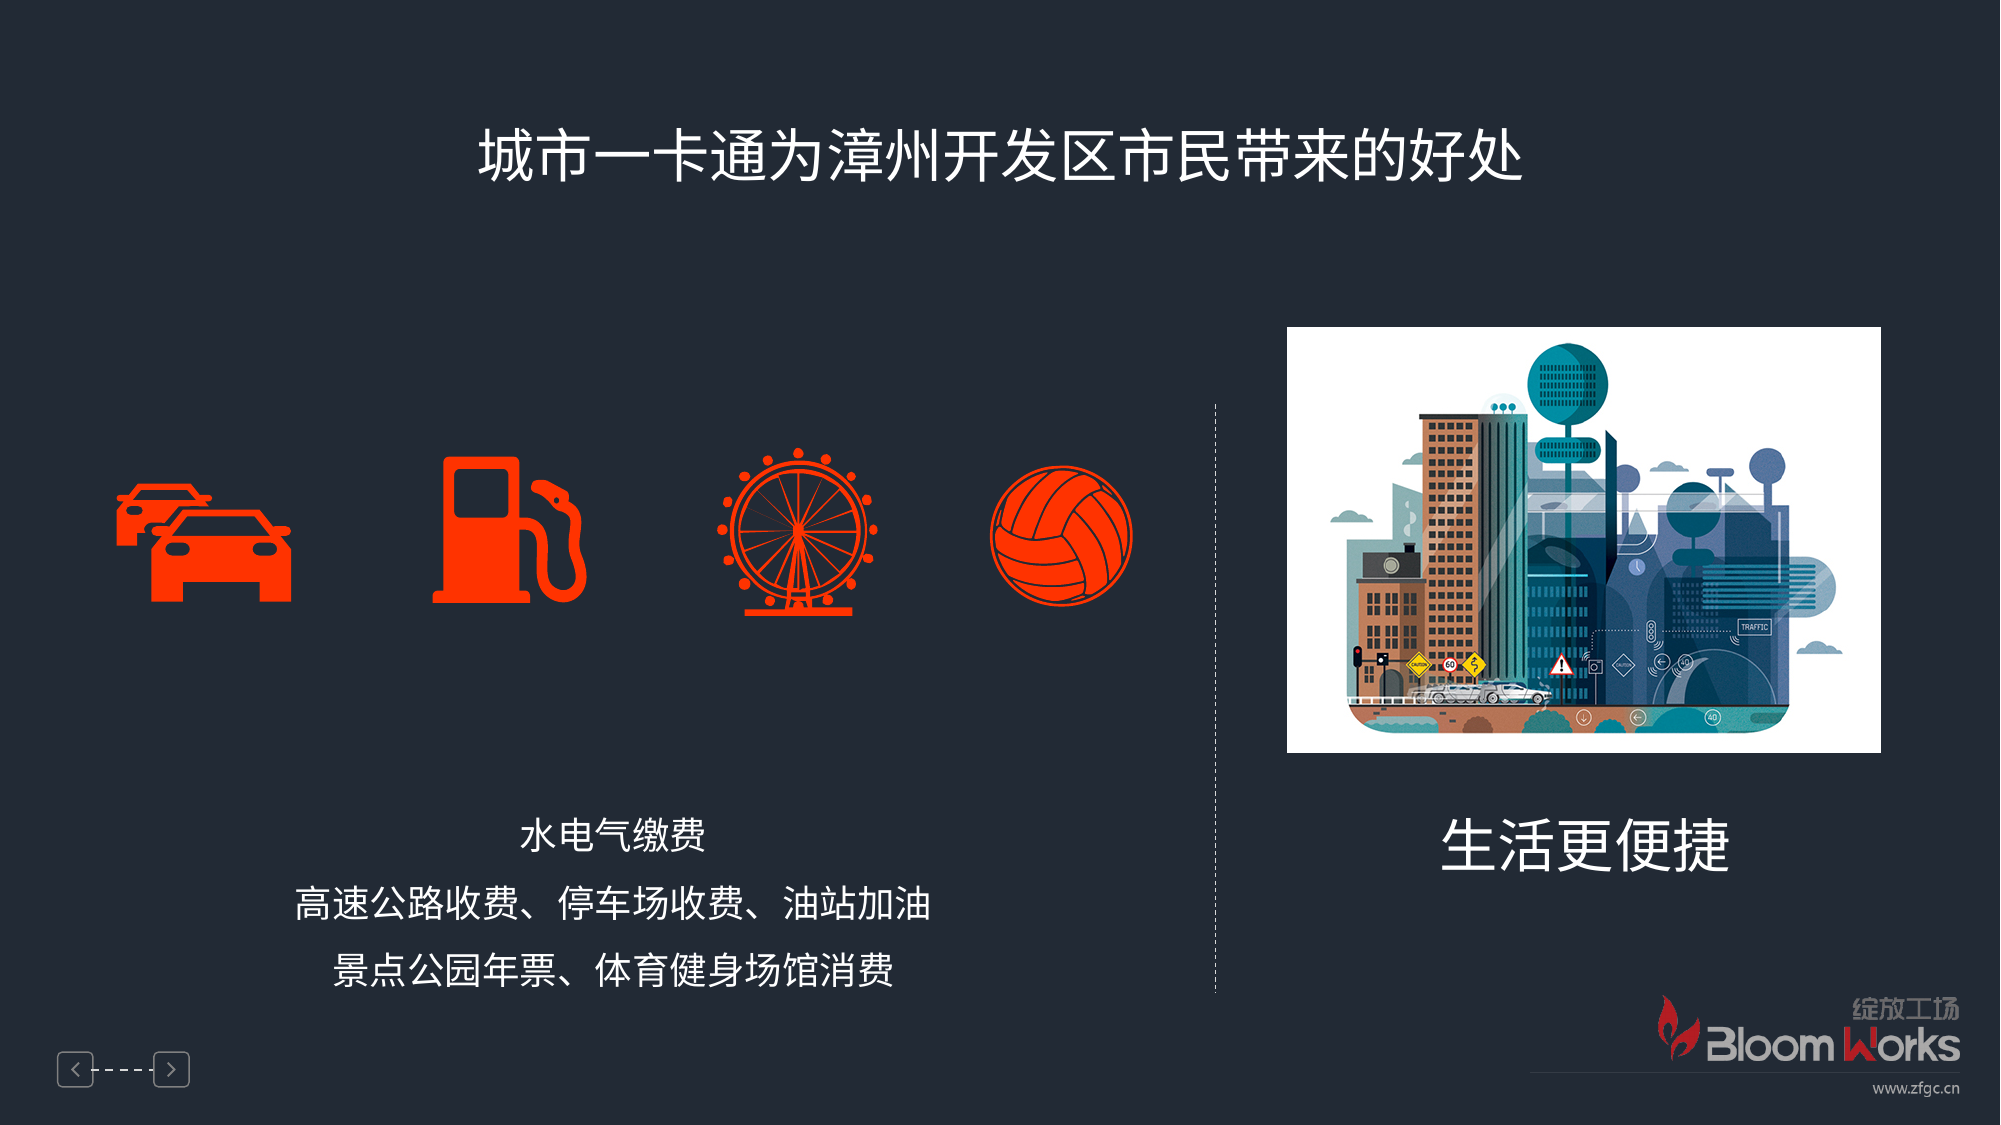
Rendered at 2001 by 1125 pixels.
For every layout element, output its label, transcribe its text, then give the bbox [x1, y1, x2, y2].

text_box [116, 483, 213, 546]
picture [1287, 327, 1881, 753]
text_box [869, 524, 878, 535]
text_box [432, 456, 587, 603]
text_box [989, 465, 1133, 607]
text_box [717, 524, 728, 535]
text_box 城市一卡通为漳州开发区市民带来的好处 [461, 111, 1540, 197]
text_box 生活更便捷 [1424, 801, 2000, 887]
picture [1530, 994, 1960, 1097]
text_box [793, 447, 804, 459]
text_box [723, 454, 874, 616]
text_box 水电气缴费 高速公路收费、停车场收费、油站加油 景点公园年票、体育健身场馆消费 [79, 782, 1149, 1000]
text_box [151, 509, 292, 602]
text_box [722, 496, 733, 508]
